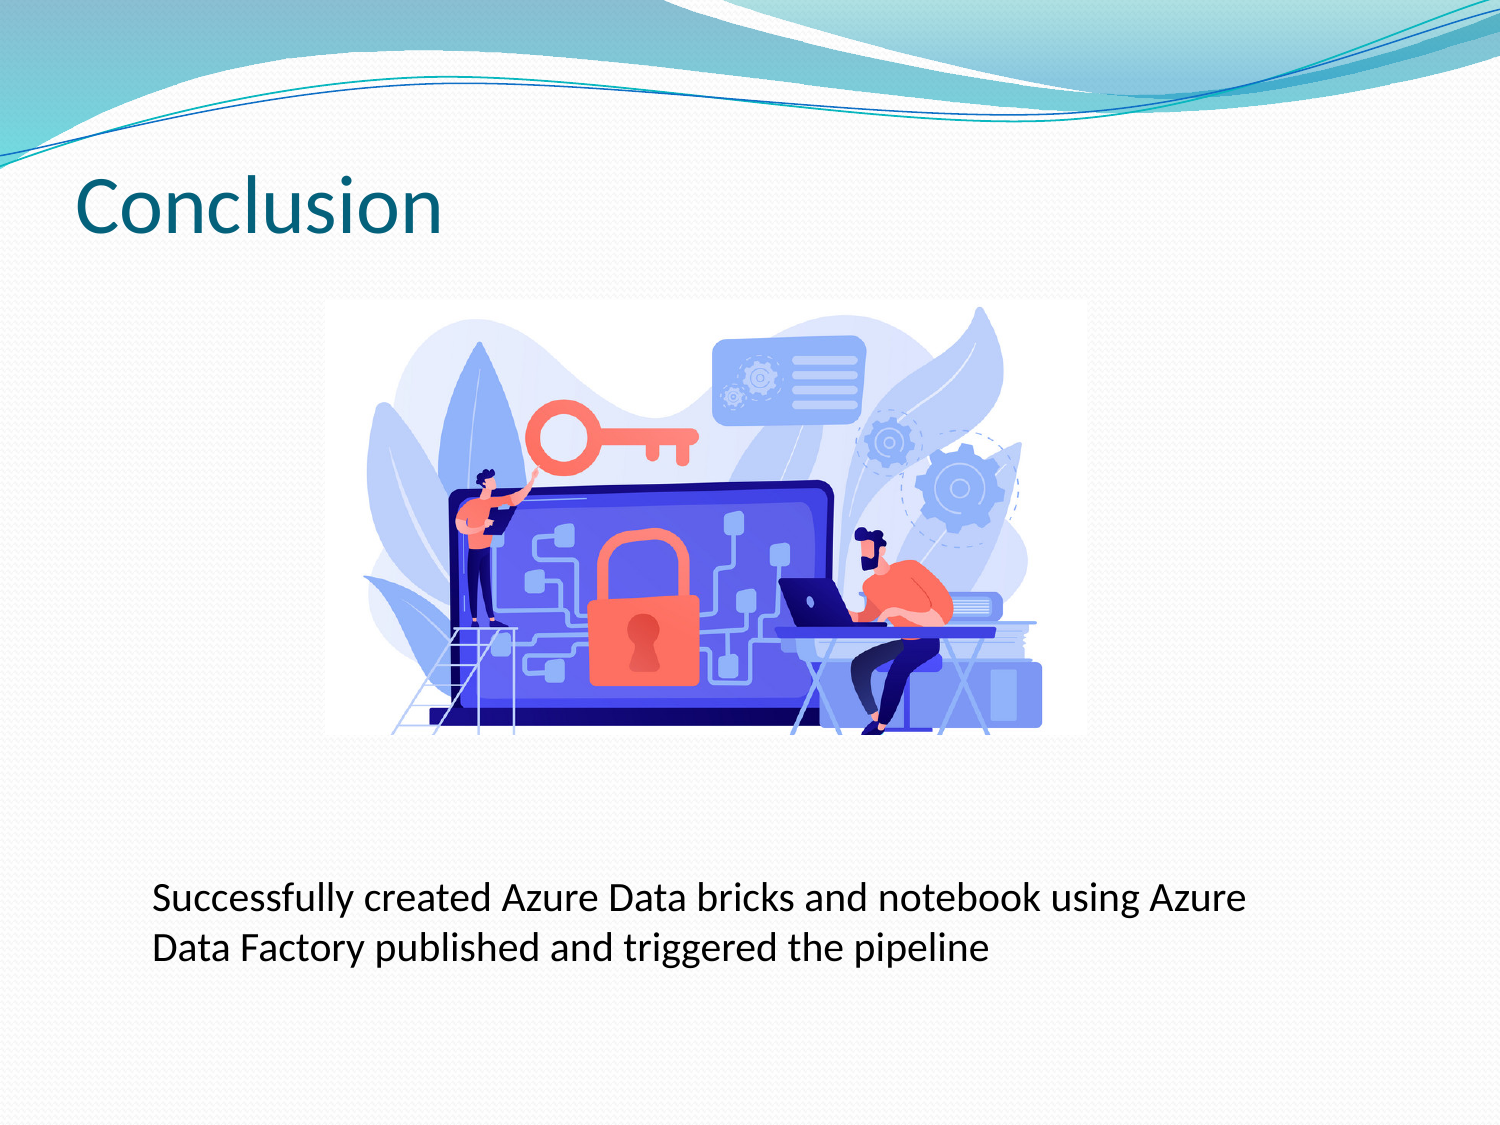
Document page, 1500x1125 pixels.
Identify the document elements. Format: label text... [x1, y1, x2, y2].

title Conclusion [75, 137, 1438, 250]
picture [324, 299, 1088, 735]
text_box Successfully created Azure Data bricks and notebook using Azure Data Factory published and triggered the pipeline [137, 862, 1350, 978]
